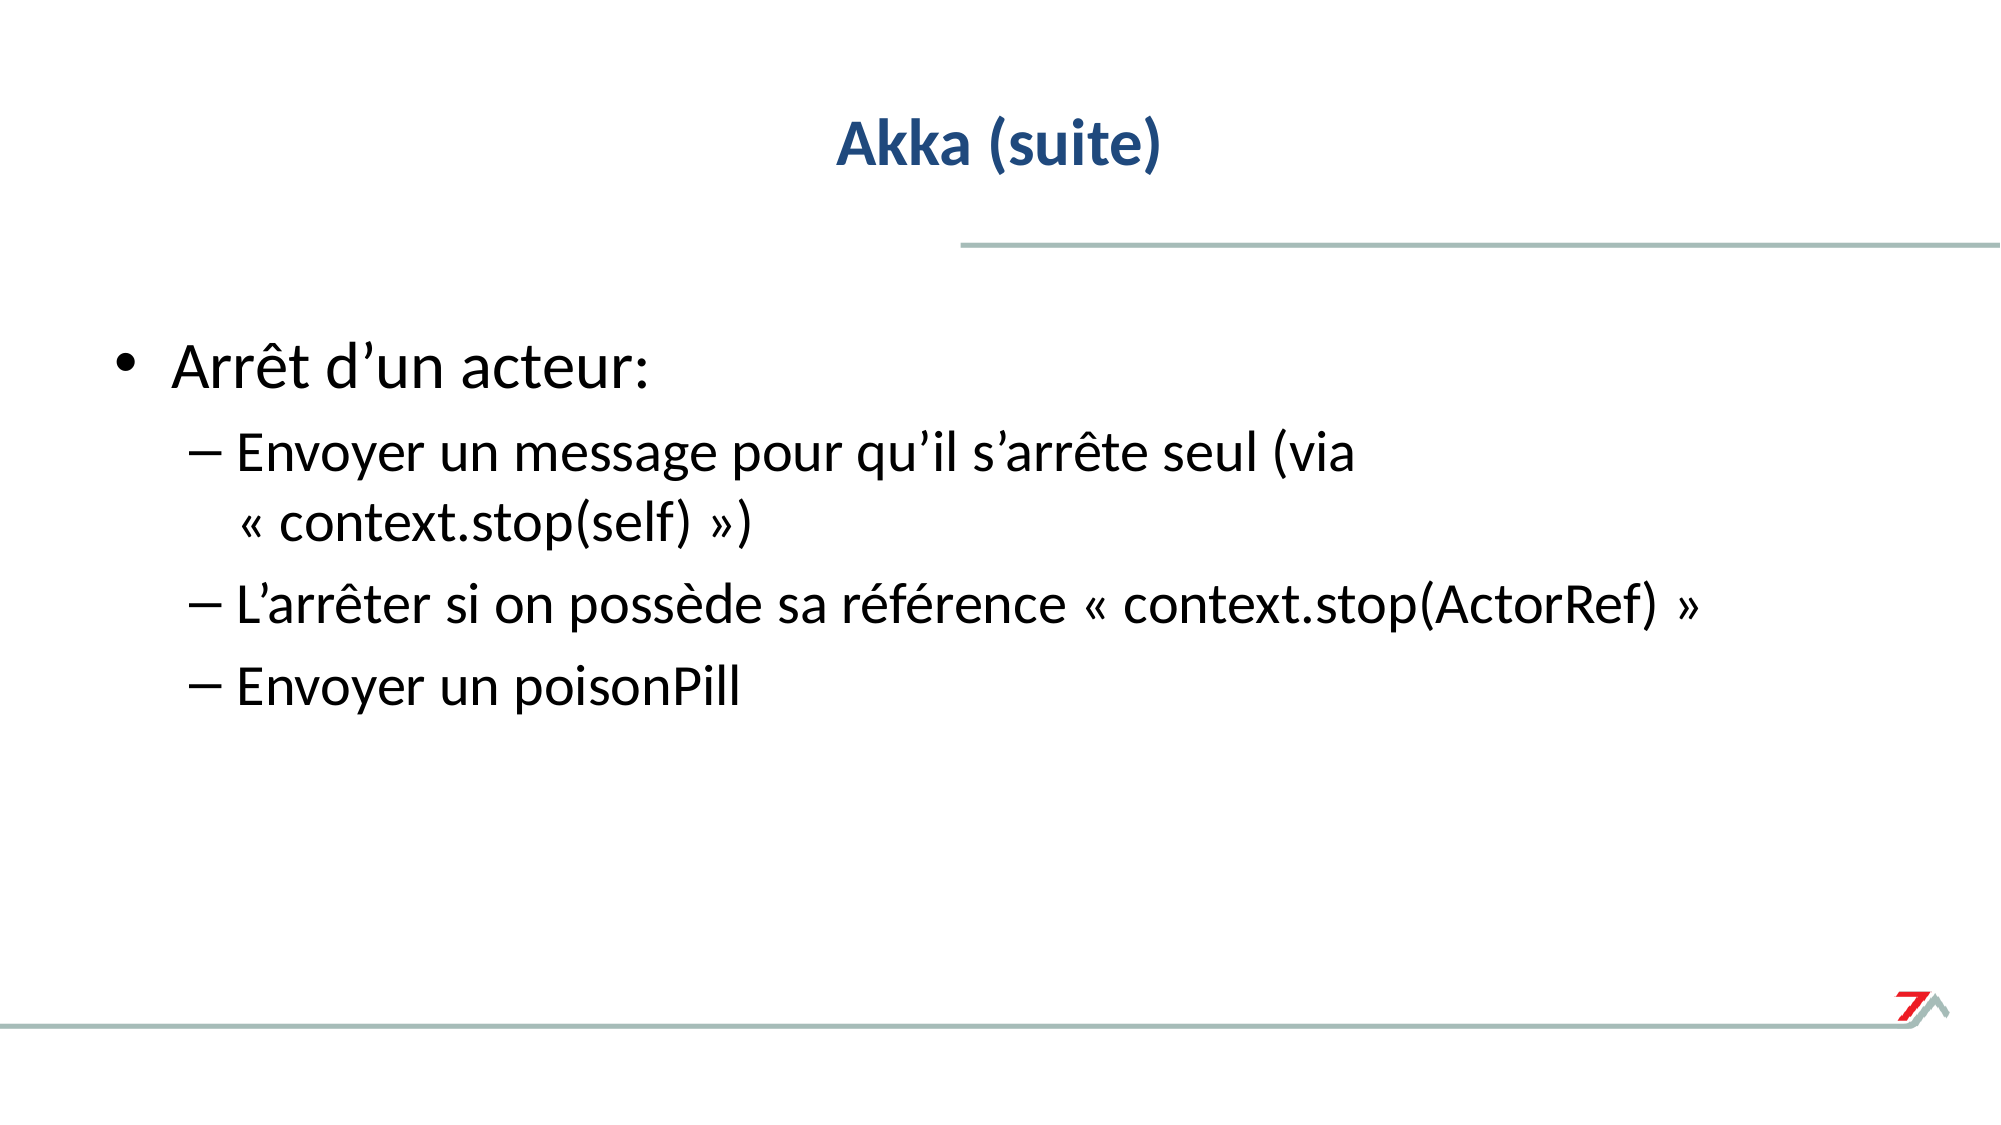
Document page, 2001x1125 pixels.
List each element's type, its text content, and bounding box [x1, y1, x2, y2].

list Arrêt d’un acteur: Envoyer un message pour qu’il s’arrête seul (via « context.stop(self) ») L’arrêter si on possède sa référence « context.stop(ActorRef) » Envoyer un poisonPill [99, 314, 1900, 1005]
picture [0, 988, 1974, 1047]
picture [960, 208, 2000, 256]
title Akka (suite) [99, 45, 1900, 233]
